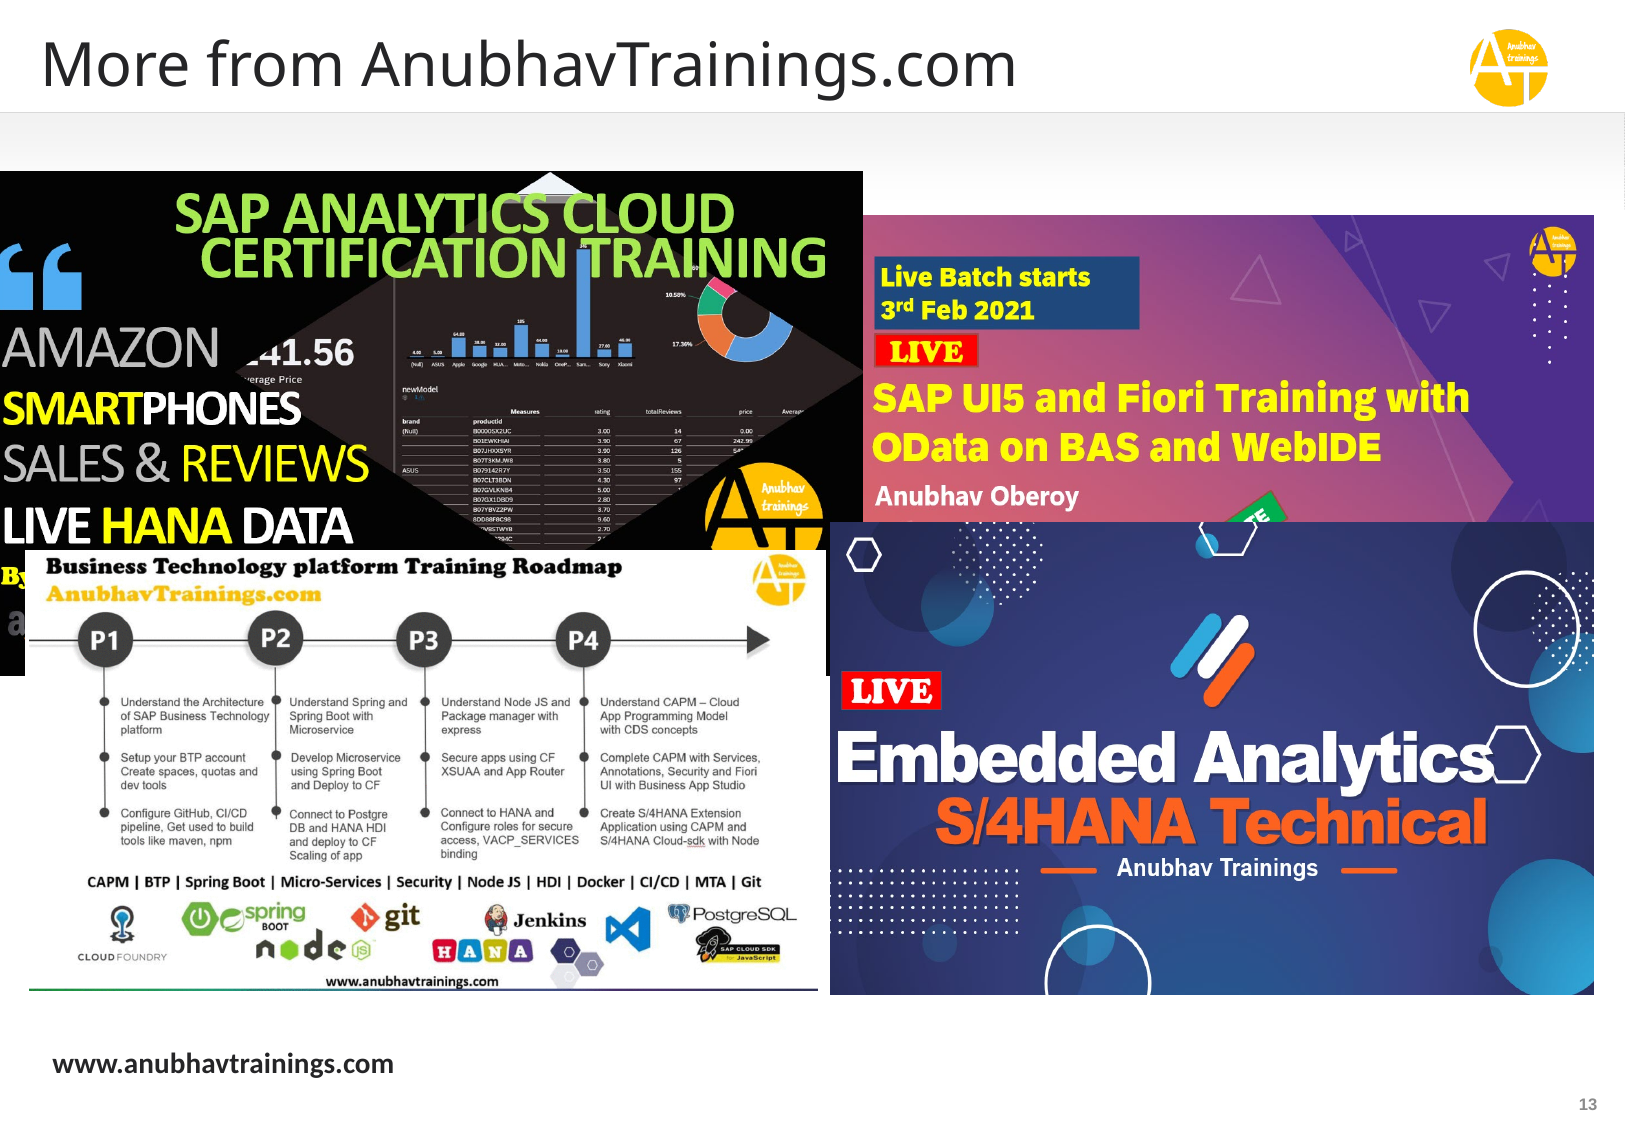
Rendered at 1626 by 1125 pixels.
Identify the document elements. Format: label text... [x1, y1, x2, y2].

text_box More from AnubhavTrainings.com [25, 17, 1554, 106]
picture [1462, 106, 1552, 112]
picture [0, 113, 1625, 995]
